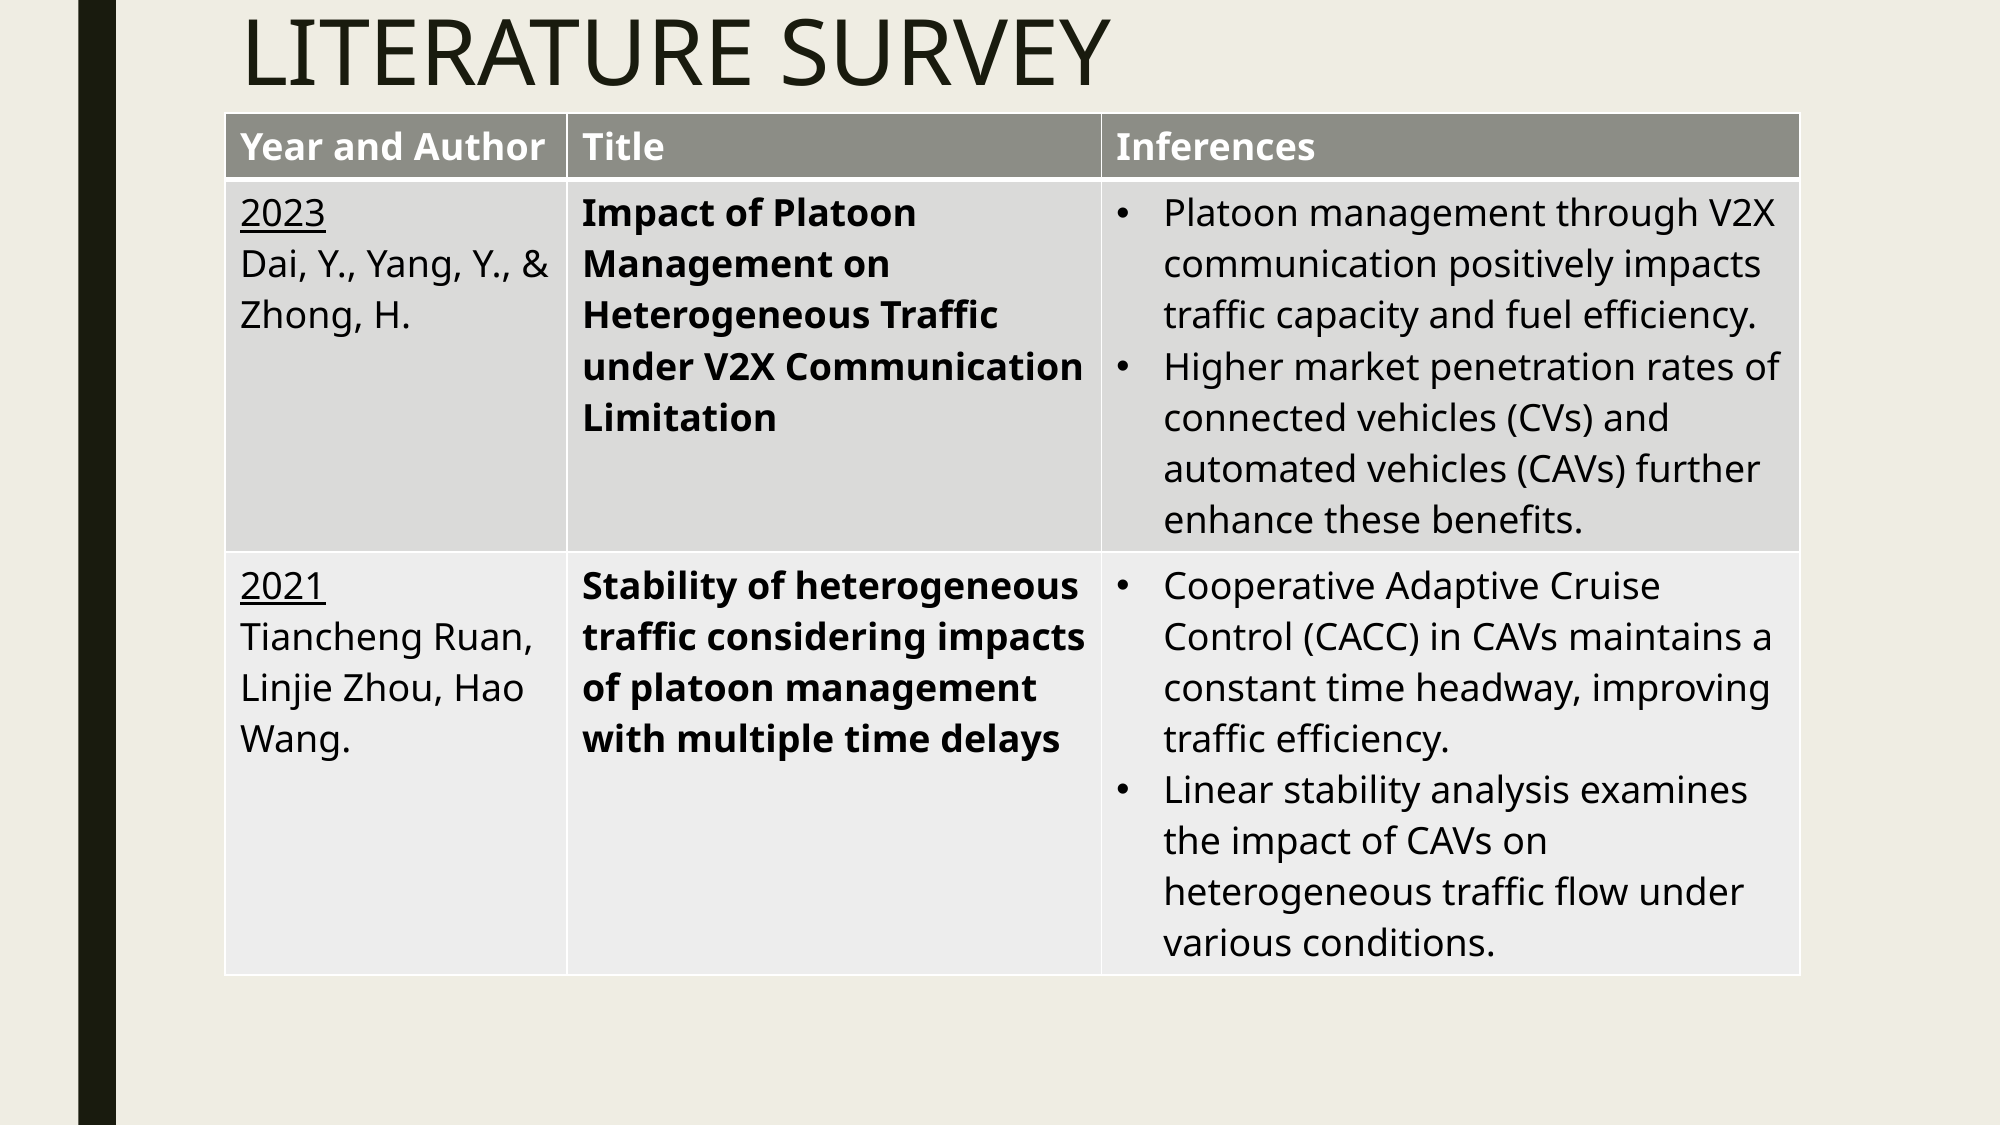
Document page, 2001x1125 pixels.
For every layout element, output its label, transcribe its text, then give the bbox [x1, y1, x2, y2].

table_cell Cooperative Adaptive Cruise Control (CACC) in CAVs maintains a constant time headway, improving traffic efficiency. Linear stability analysis examines the impact of CAVs on heterogeneous traffic flow under various conditions. [1102, 553, 1799, 974]
table_header Title [568, 114, 1101, 177]
table_cell Stability of heterogeneous traffic considering impacts of platoon management with multiple time delays [568, 553, 1101, 974]
title LITERATURE SURVEY [225, 0, 1800, 112]
table_cell 2021 Tiancheng Ruan, Linjie Zhou, Hao Wang. [226, 553, 566, 974]
table_header Year and Author [226, 114, 566, 177]
table_cell 2023 Dai, Y., Yang, Y., & Zhong, H. [226, 182, 566, 551]
table_header Inferences [1102, 114, 1799, 177]
table_cell Impact of Platoon Management on Heterogeneous Traffic under V2X Communication Limitation [568, 182, 1101, 551]
table_cell Platoon management through V2X communication positively impacts traffic capacity and fuel efficiency. Higher market penetration rates of connected vehicles (CVs) and automated vehicles (CAVs) further enhance these benefits. [1102, 182, 1799, 551]
